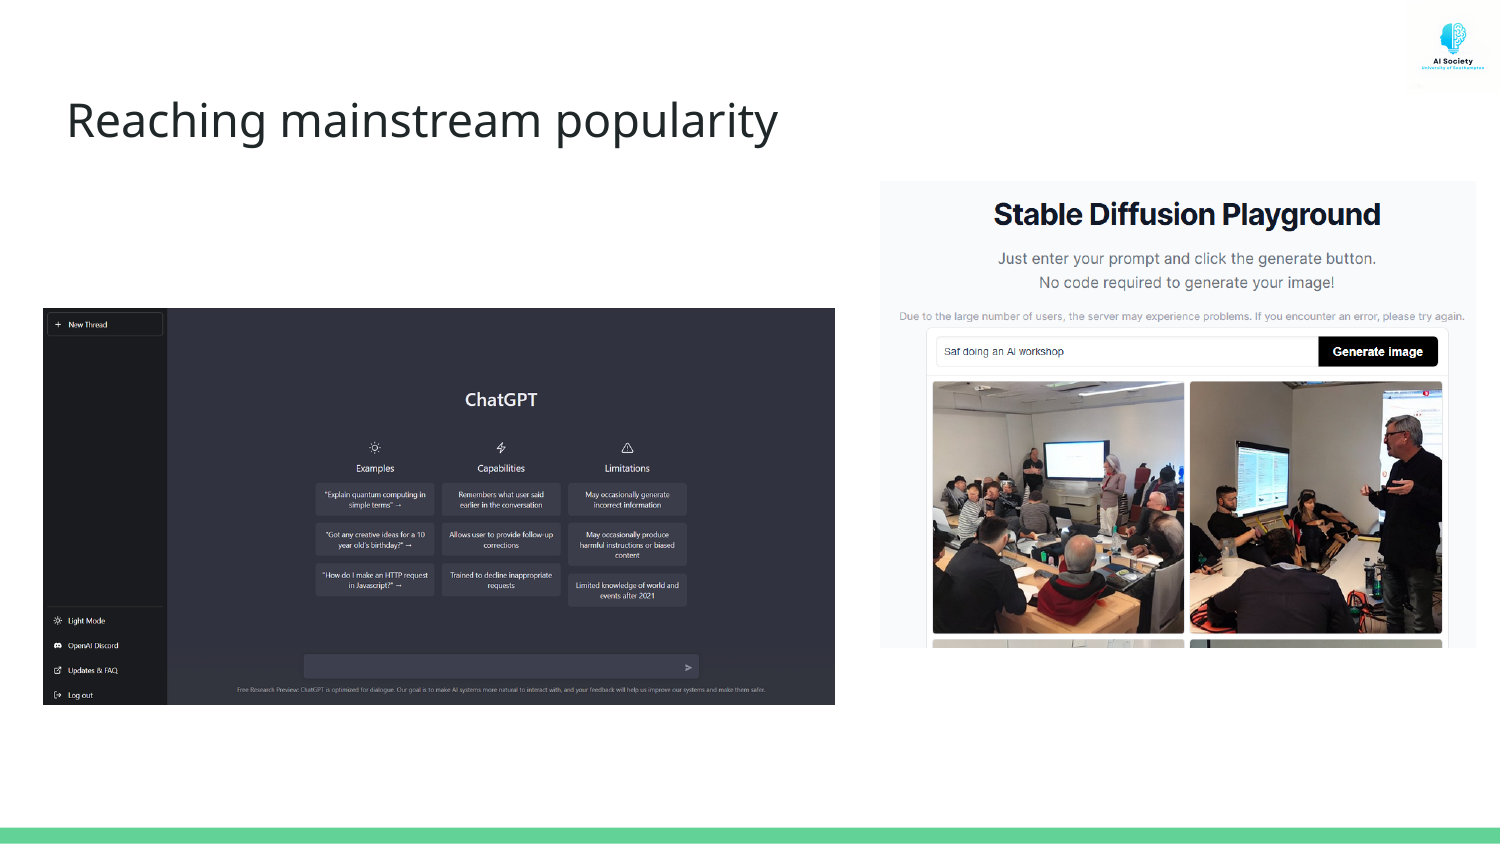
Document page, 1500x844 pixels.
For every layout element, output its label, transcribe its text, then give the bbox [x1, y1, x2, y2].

picture [880, 181, 1476, 648]
picture [1405, 0, 1500, 95]
picture [42, 307, 835, 706]
title Reaching mainstream popularity [51, 72, 1449, 167]
